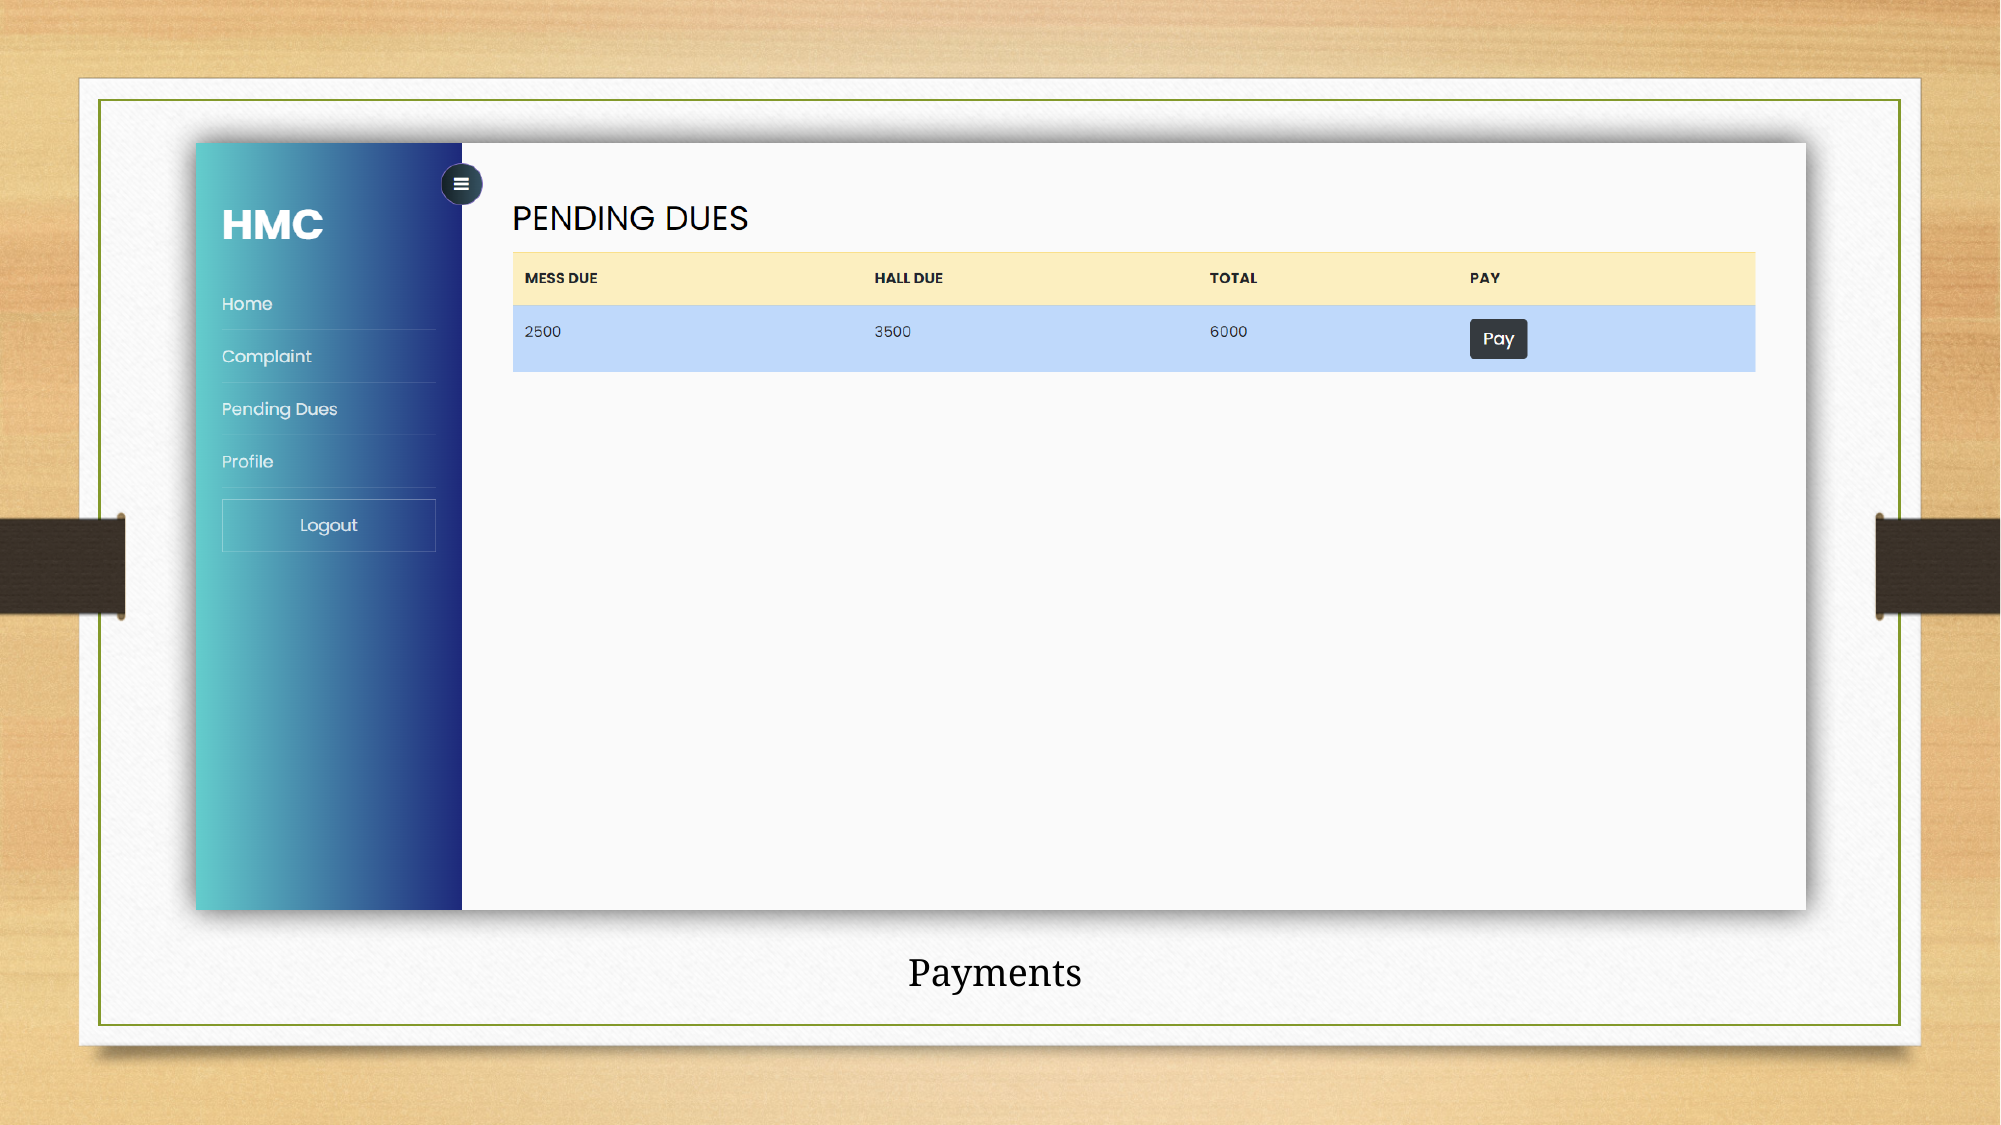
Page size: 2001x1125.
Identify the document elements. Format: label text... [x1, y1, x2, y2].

picture [0, 0, 2001, 1125]
text_box Payments [745, 941, 1255, 1002]
